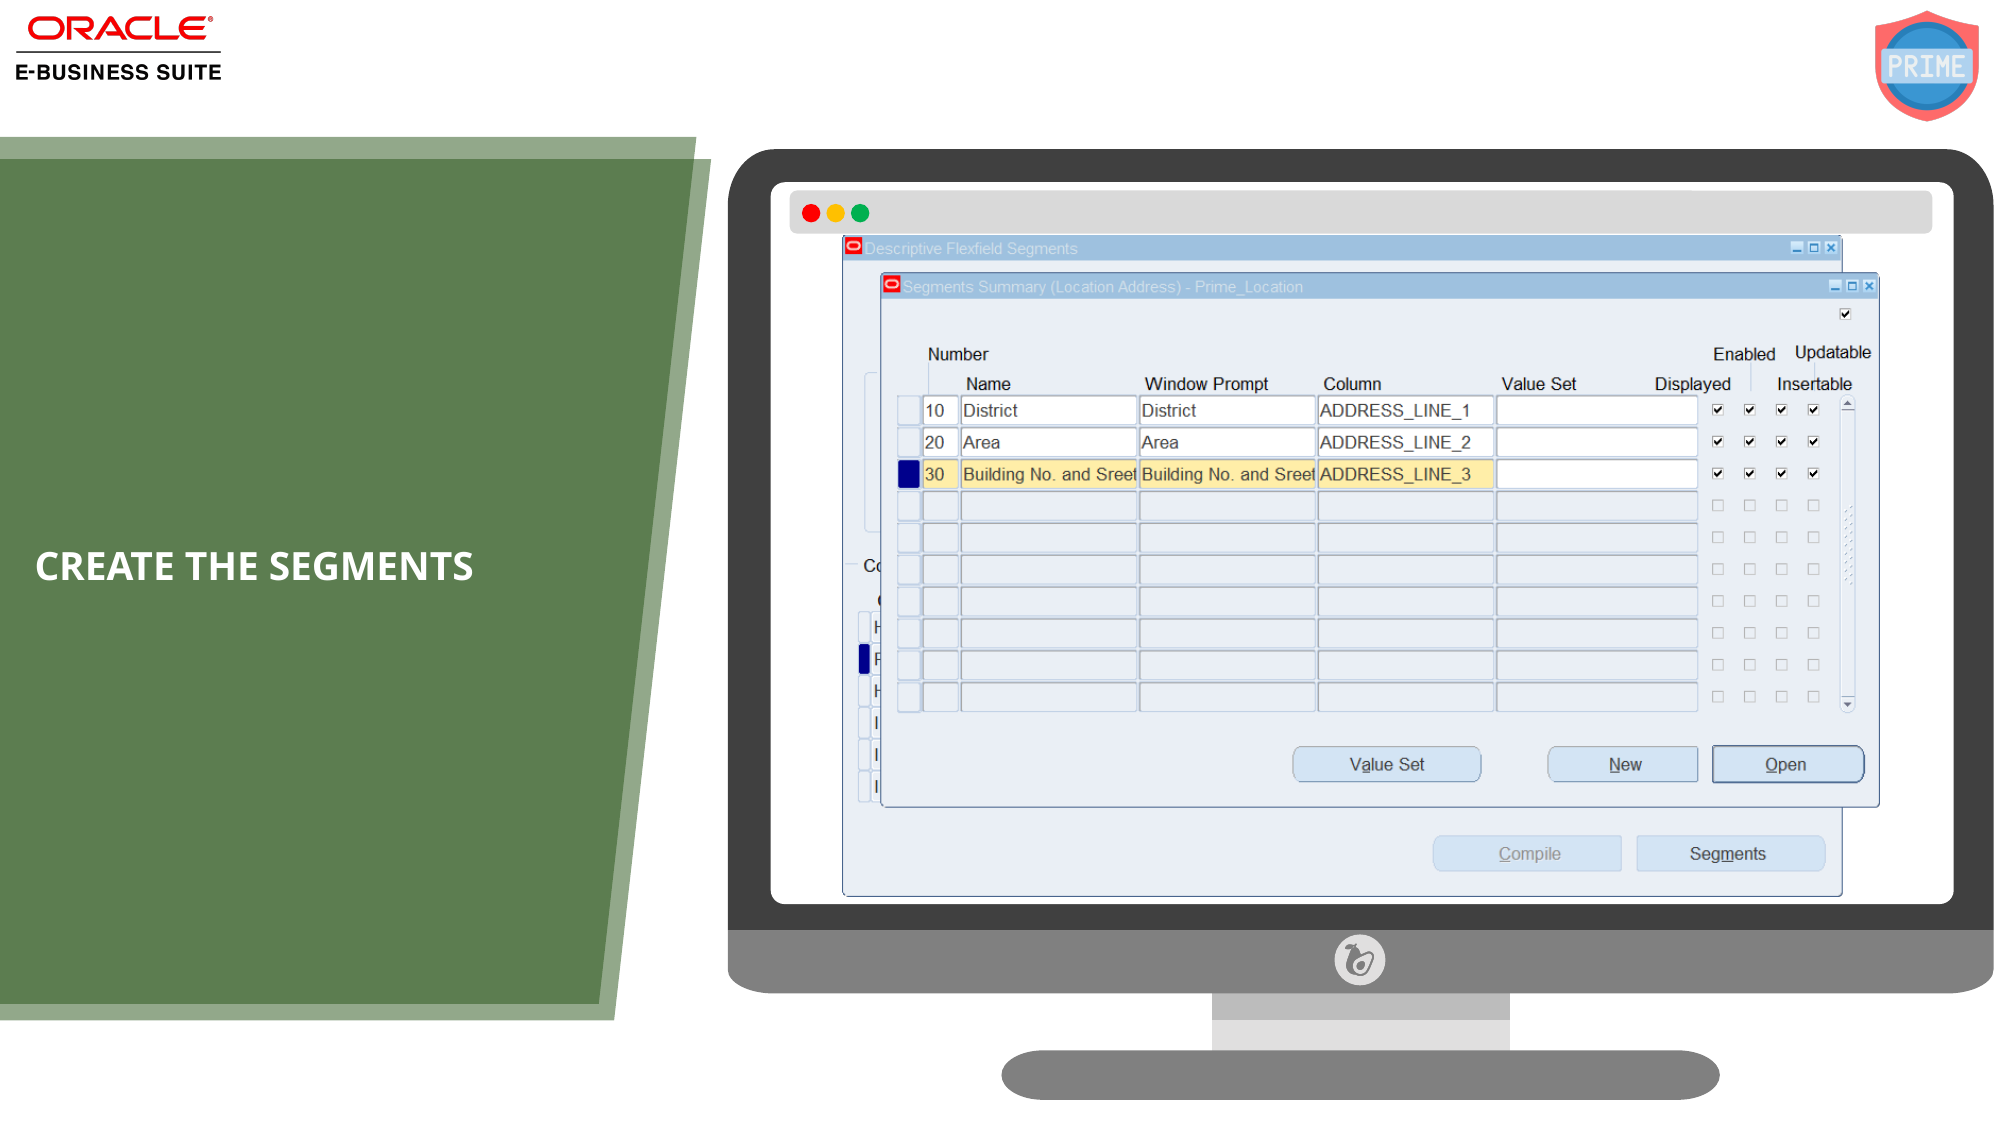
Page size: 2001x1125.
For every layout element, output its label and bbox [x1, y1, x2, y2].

picture [1868, 7, 1986, 125]
text_box [0, 136, 726, 1021]
text_box [727, 148, 1995, 1101]
picture [841, 235, 1880, 898]
picture [16, 15, 222, 81]
